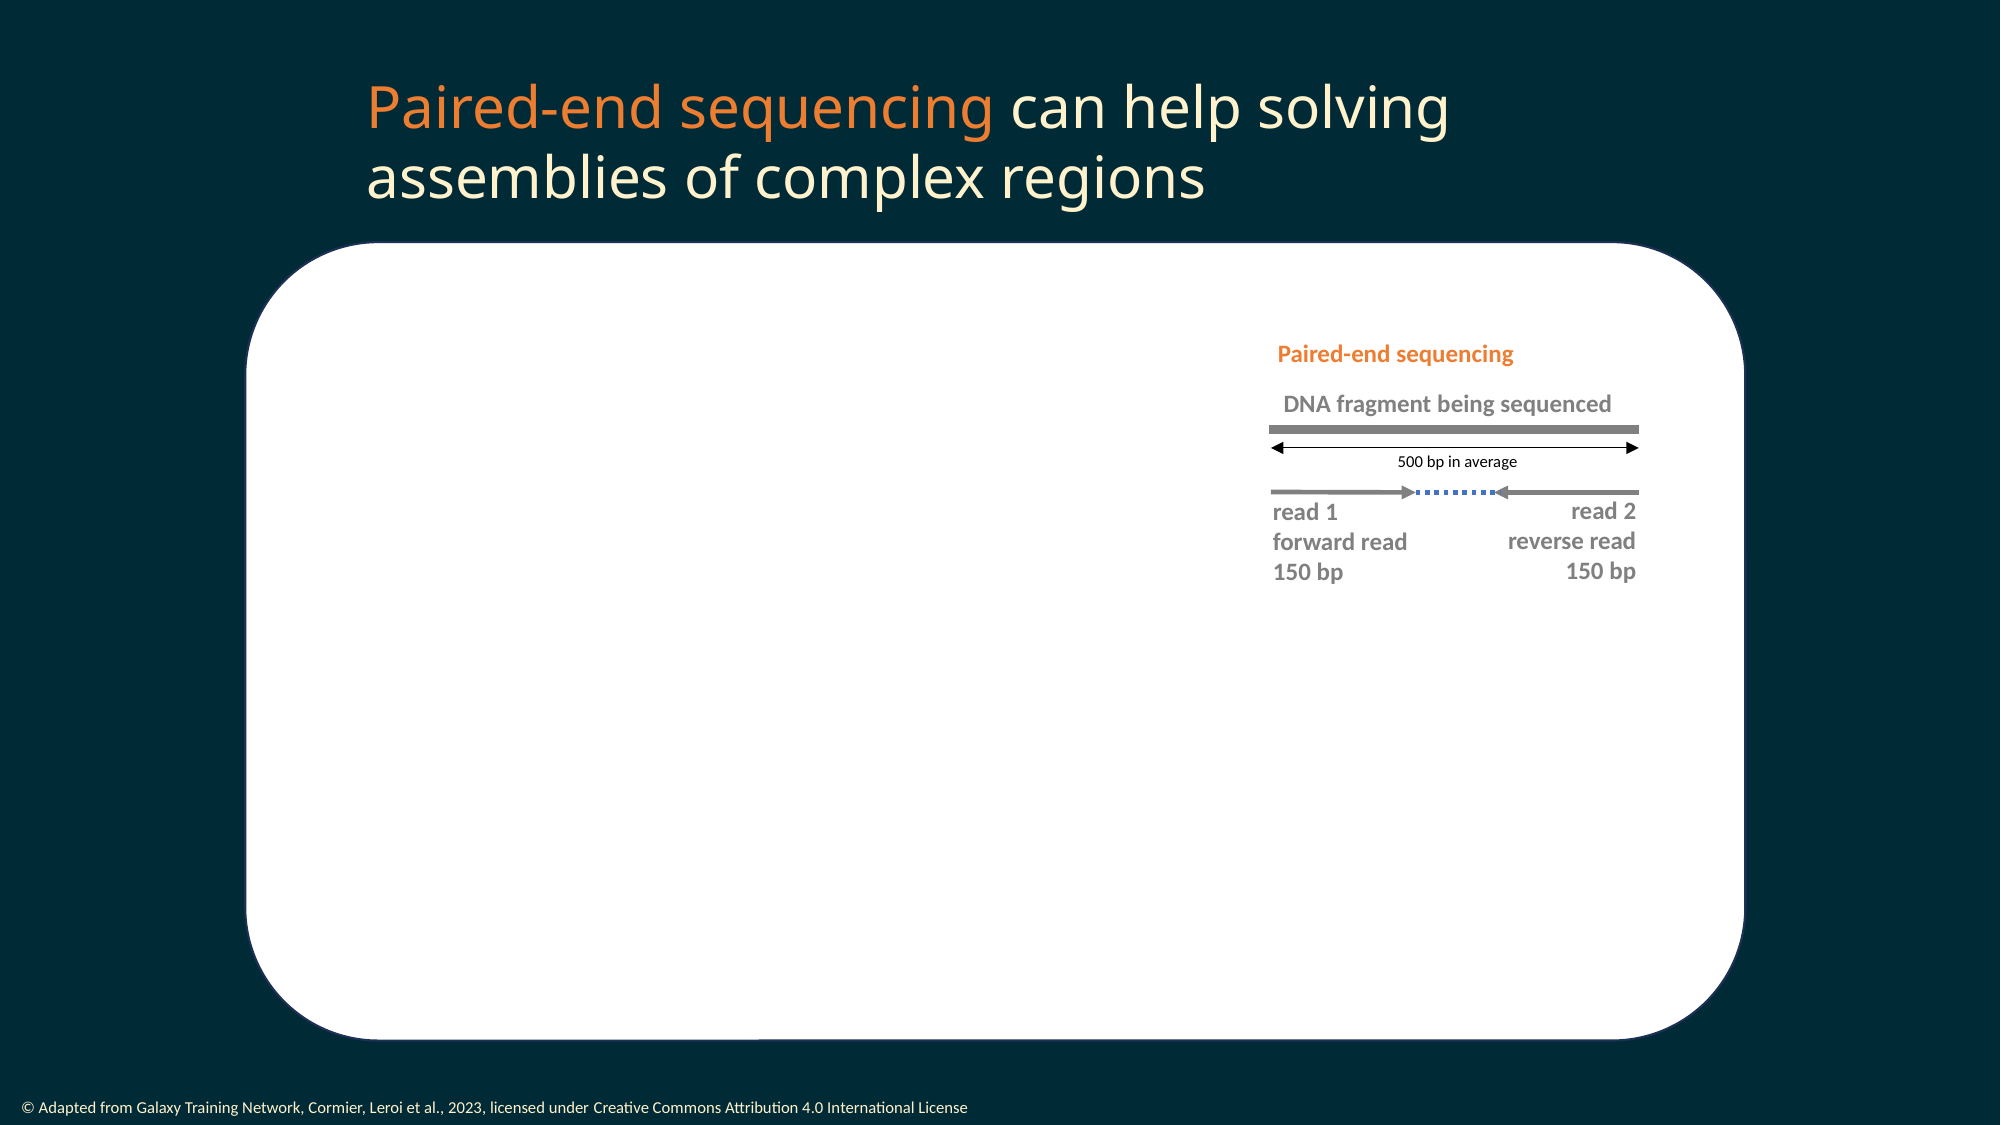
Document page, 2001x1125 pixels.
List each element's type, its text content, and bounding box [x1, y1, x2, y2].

text_box 500 bp in average [1382, 449, 1533, 478]
text_box 500 bp in average [1382, 442, 1533, 447]
text_box read 2 reverse read 150 bp [1481, 487, 1652, 592]
text_box DNA fragment being sequenced [1268, 380, 1672, 425]
text_box read 1 forward read 150 bp [1258, 488, 1428, 593]
text_box [244, 241, 1747, 1042]
text_box Paired-end sequencing [1263, 330, 1666, 375]
text_box © Adapted from Galaxy Training Network, Cormier, Leroi et al., 2023, licensed under Creative Commons Attribution 4.0 International License [6, 1089, 984, 1125]
text_box Paired-end sequencing can help solving assemblies of complex regions [351, 62, 1470, 218]
